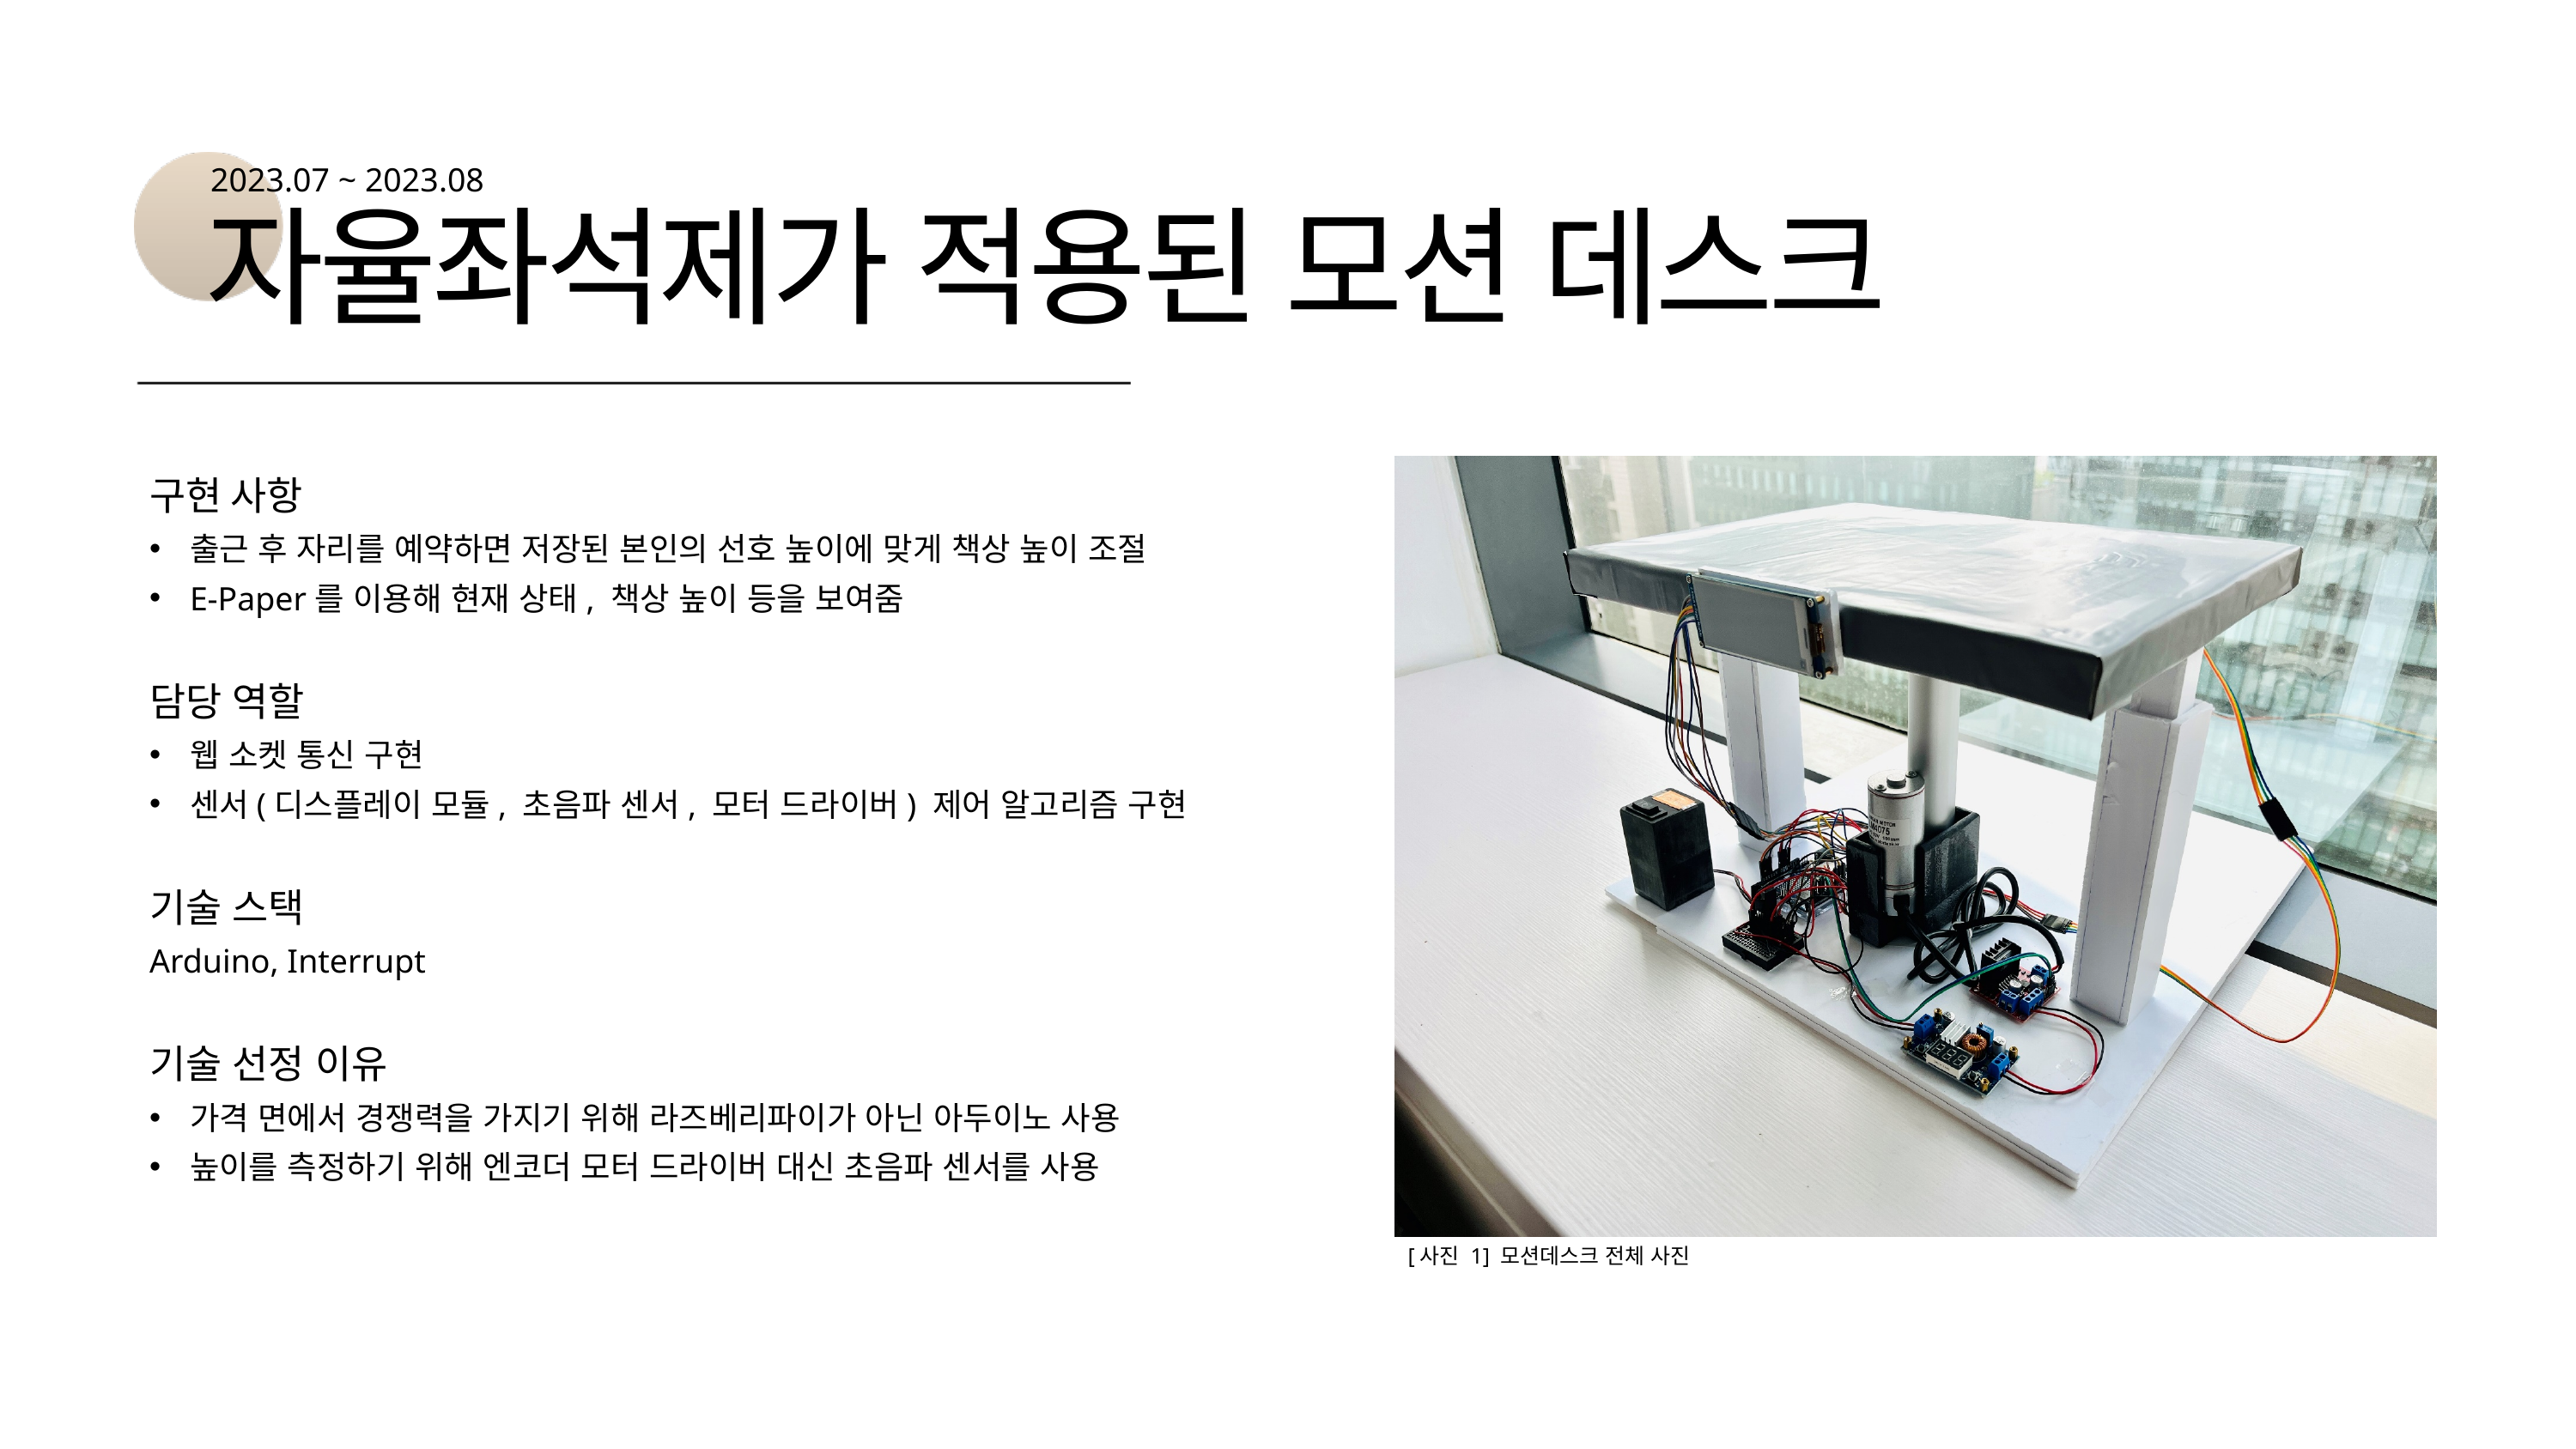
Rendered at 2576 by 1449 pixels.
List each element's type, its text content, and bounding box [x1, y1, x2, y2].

text_box [사진 1] 모션데스크 전체 사진 [1394, 1243, 2437, 1276]
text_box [137, 380, 1131, 385]
text_box 자율좌석제가 적용된 모션 데스크 [193, 179, 2104, 347]
picture [1394, 455, 2437, 1237]
text_box 구현 사항 출근 후 자리를 예약하면 저장된 본인의 선호 높이에 맞게 책상 높이 조절 E-Paper를 이용해 현재 상태, 책상 높이 등을 보여줌 담당 역할 웹 소켓 통신 구현 센서(디스플레이 모듈, 초음파 센서, 모터 드라이버) 제어 알고리즘 구현 기술 스택 Arduino, Interrupt 기술 선정 이유 가격 면에서 경쟁력을 가지기 위해 라즈베리파이가 아닌 아두이노 사용 높이를 측정하기 위해 엔코더 모터 드라이버 대신 초음파 센서를 사용 [137, 464, 1283, 1192]
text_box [134, 152, 283, 301]
text_box 2023.07 ~ 2023.08 [285, 153, 971, 205]
